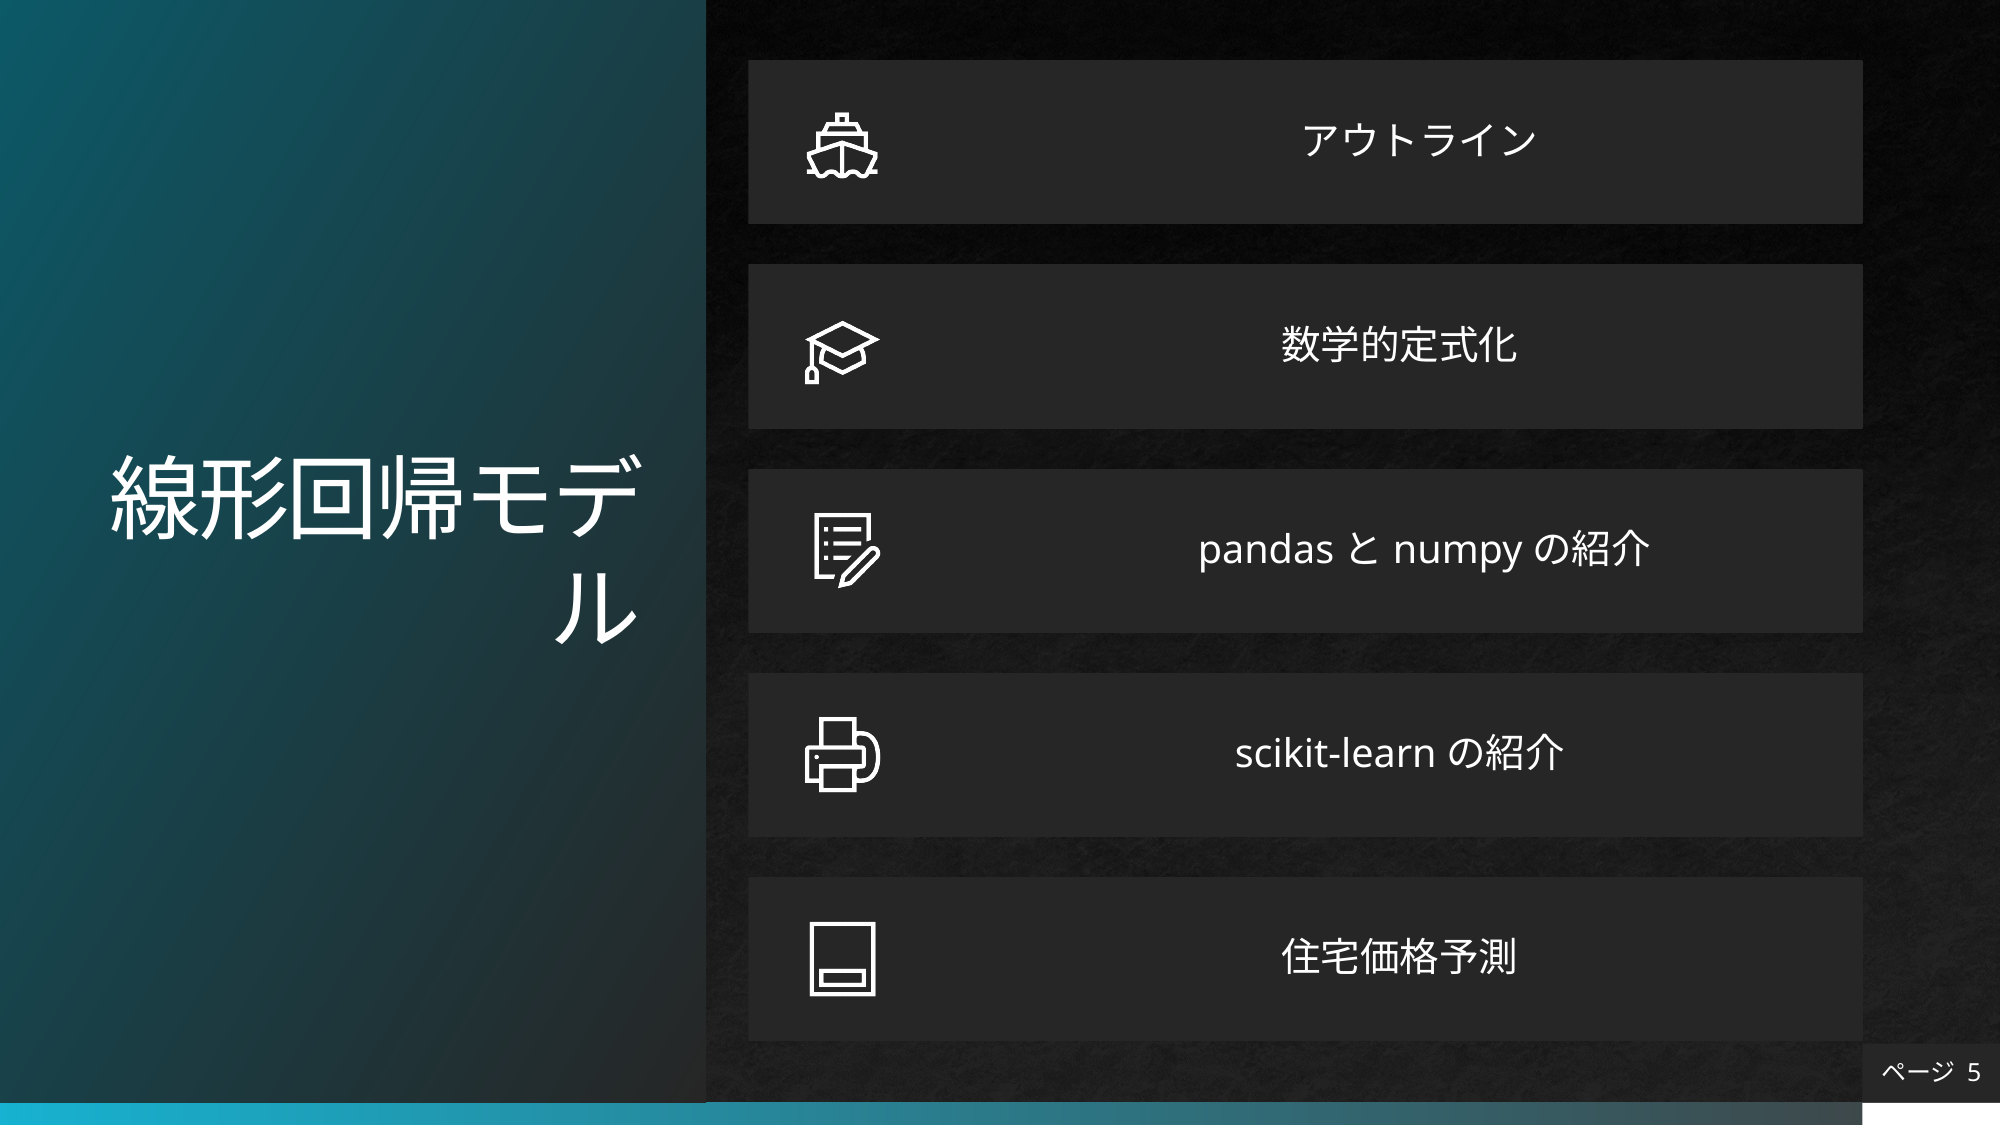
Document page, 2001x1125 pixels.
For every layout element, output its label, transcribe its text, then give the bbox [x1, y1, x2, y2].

title 線形回帰モデル [0, 0, 707, 1103]
picture [707, 0, 2000, 1103]
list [748, 59, 1863, 1042]
slide_number ページ 5 [1862, 1043, 2000, 1103]
